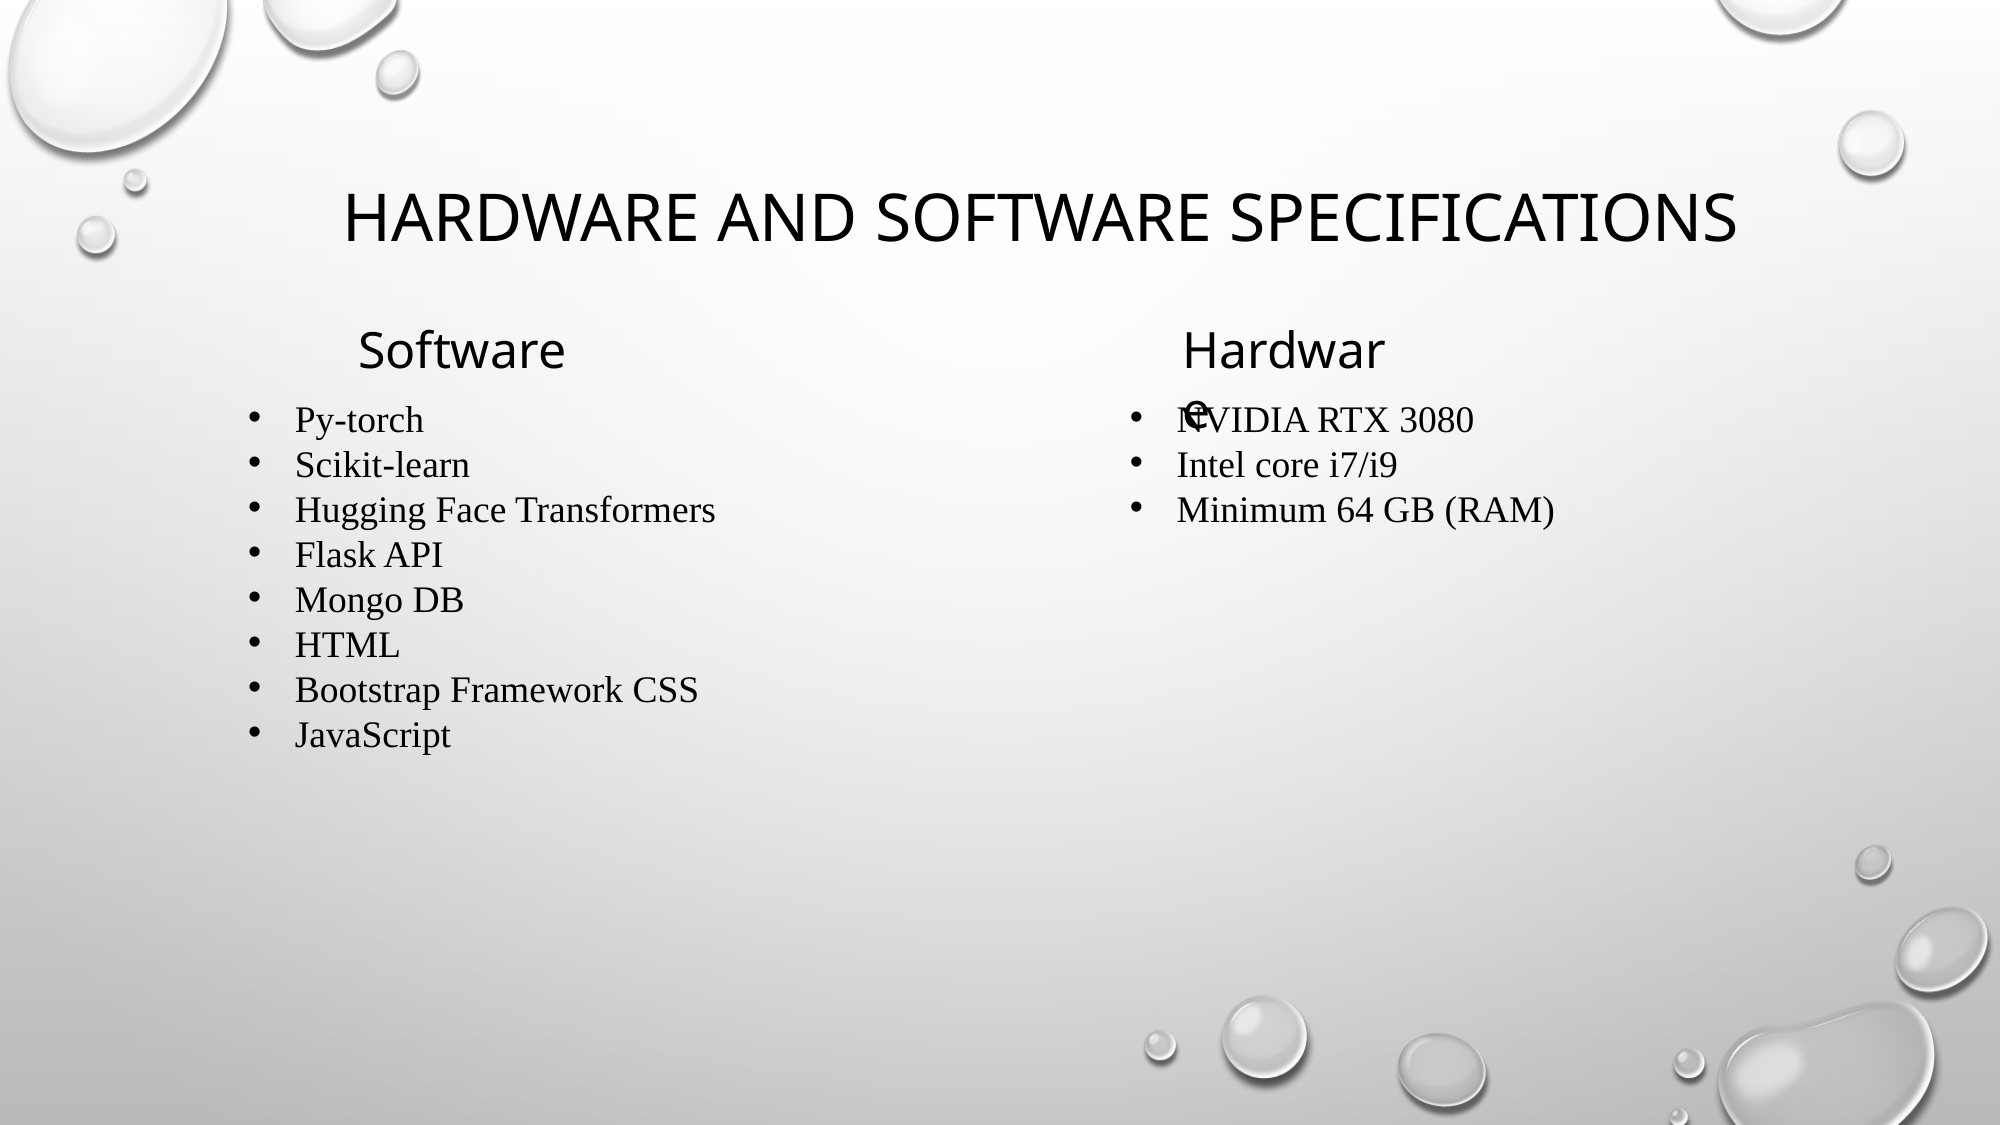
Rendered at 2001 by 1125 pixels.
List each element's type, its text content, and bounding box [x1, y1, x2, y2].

title Hardware and software specifications [285, 169, 1797, 271]
picture [0, 0, 2000, 1125]
text_box Software [343, 311, 582, 387]
text_box Hardware [1167, 311, 1428, 447]
text_box Py-torch Scikit-learn Hugging Face Transformers Flask API Mongo DB HTML Bootstrap Framework CSS JavaScript [233, 387, 1042, 807]
text_box NVIDIA RTX 3080 Intel core i7/i9 Minimum 64 GB (RAM) [1114, 387, 1804, 627]
